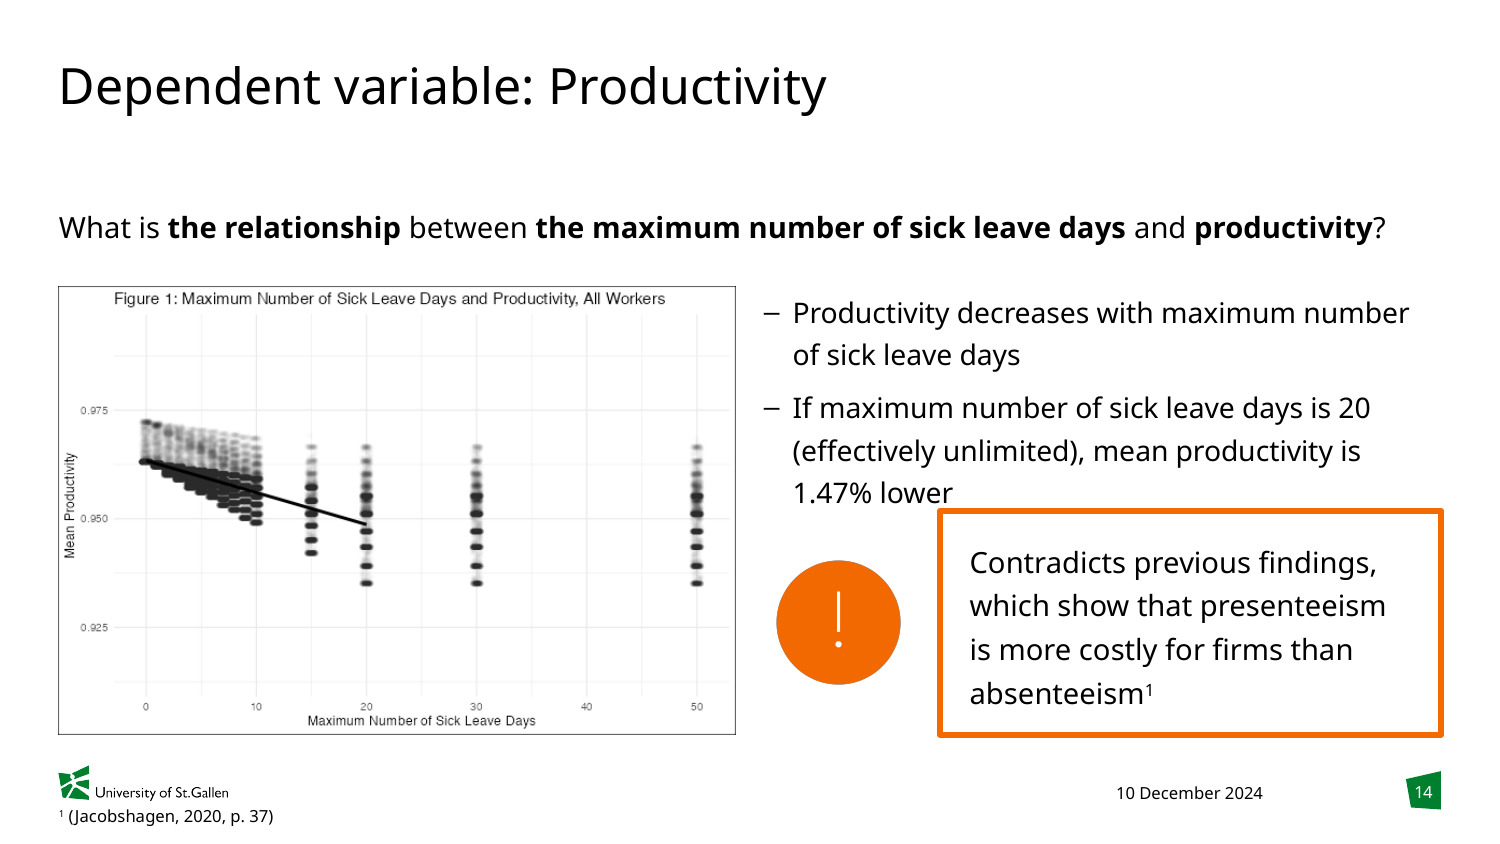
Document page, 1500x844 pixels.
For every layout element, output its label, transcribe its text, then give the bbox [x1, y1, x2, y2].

slide_number 14 [1405, 782, 1442, 827]
text_box Contradicts previous findings, which show that presenteeism is more costly for firms than absenteeism1 [940, 510, 1442, 735]
text_box 1 (Jacobshagen, 2020, p. 37) [58, 805, 479, 827]
picture [58, 765, 228, 801]
list What is the relationship between the maximum number of sick leave days and productivity? [58, 209, 1442, 269]
text_box Productivity decreases with maximum number of sick leave days If maximum number of sick leave days is 20 (effectively unlimited), mean productivity is 1.47% lower [764, 286, 1442, 511]
picture [58, 286, 736, 735]
picture [764, 548, 913, 697]
title Dependent variable: Productivity [58, 61, 1442, 162]
